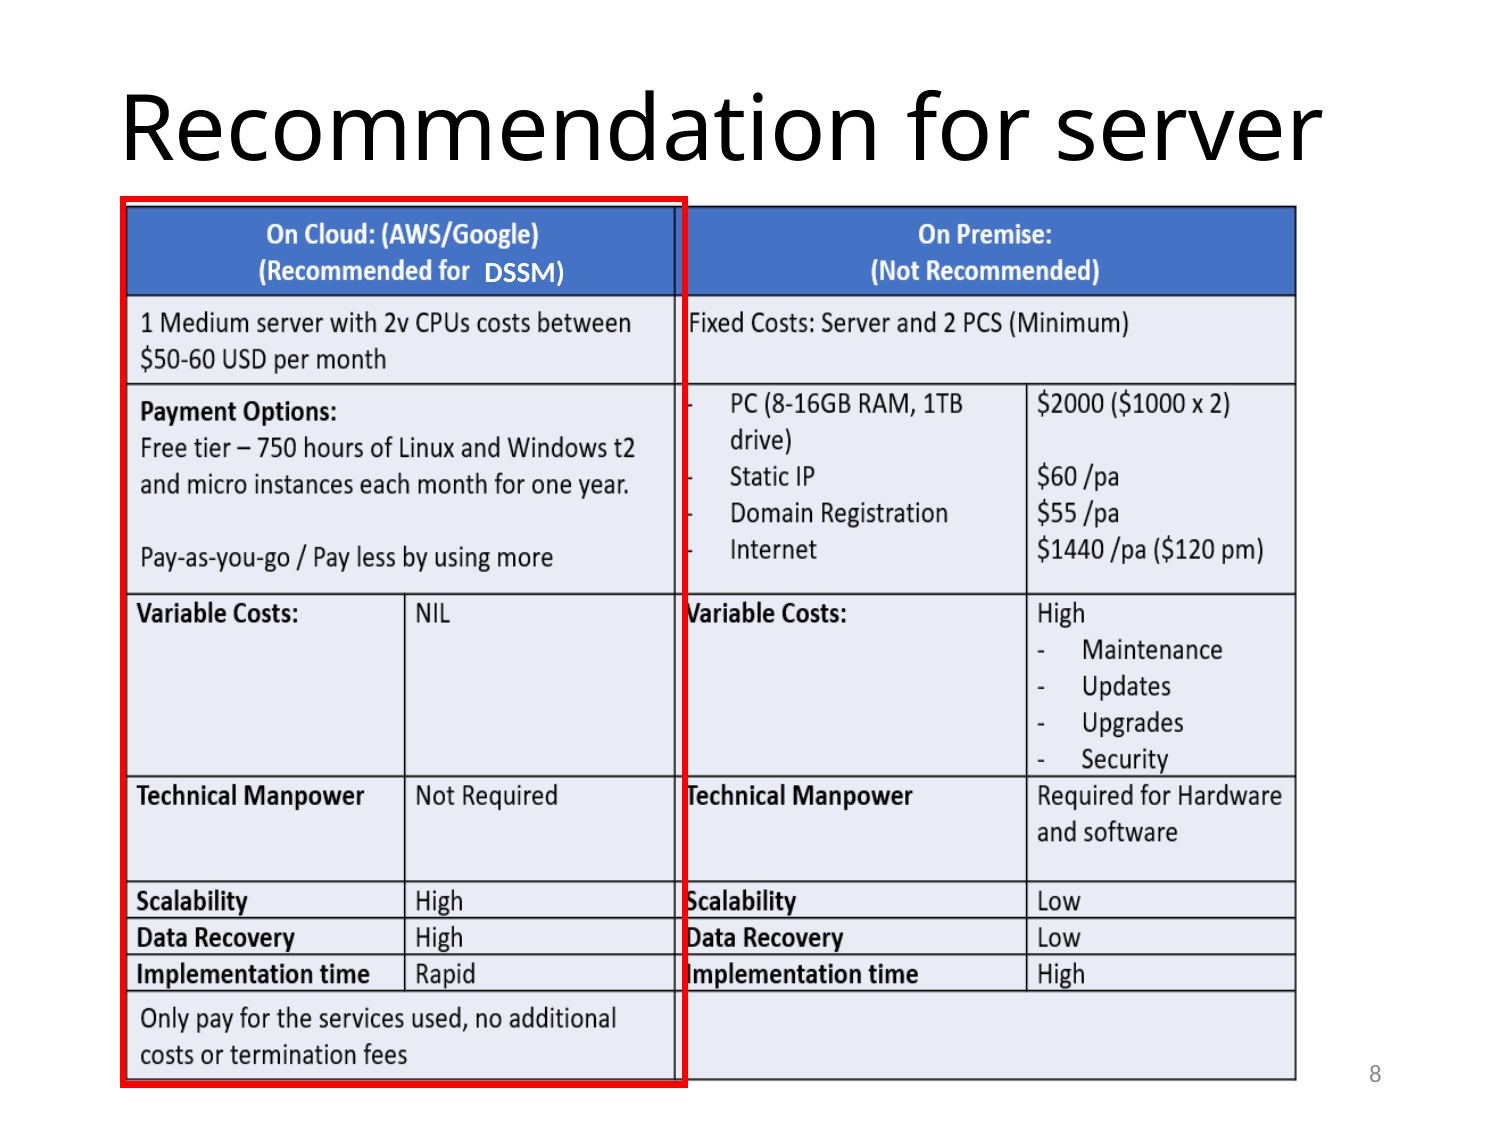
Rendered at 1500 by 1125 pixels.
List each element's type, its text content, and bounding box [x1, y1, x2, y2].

slide_number 7 [1059, 1042, 1397, 1103]
title Recommendation for server [103, 59, 1397, 203]
picture [122, 202, 1300, 1085]
text_box [122, 198, 686, 202]
